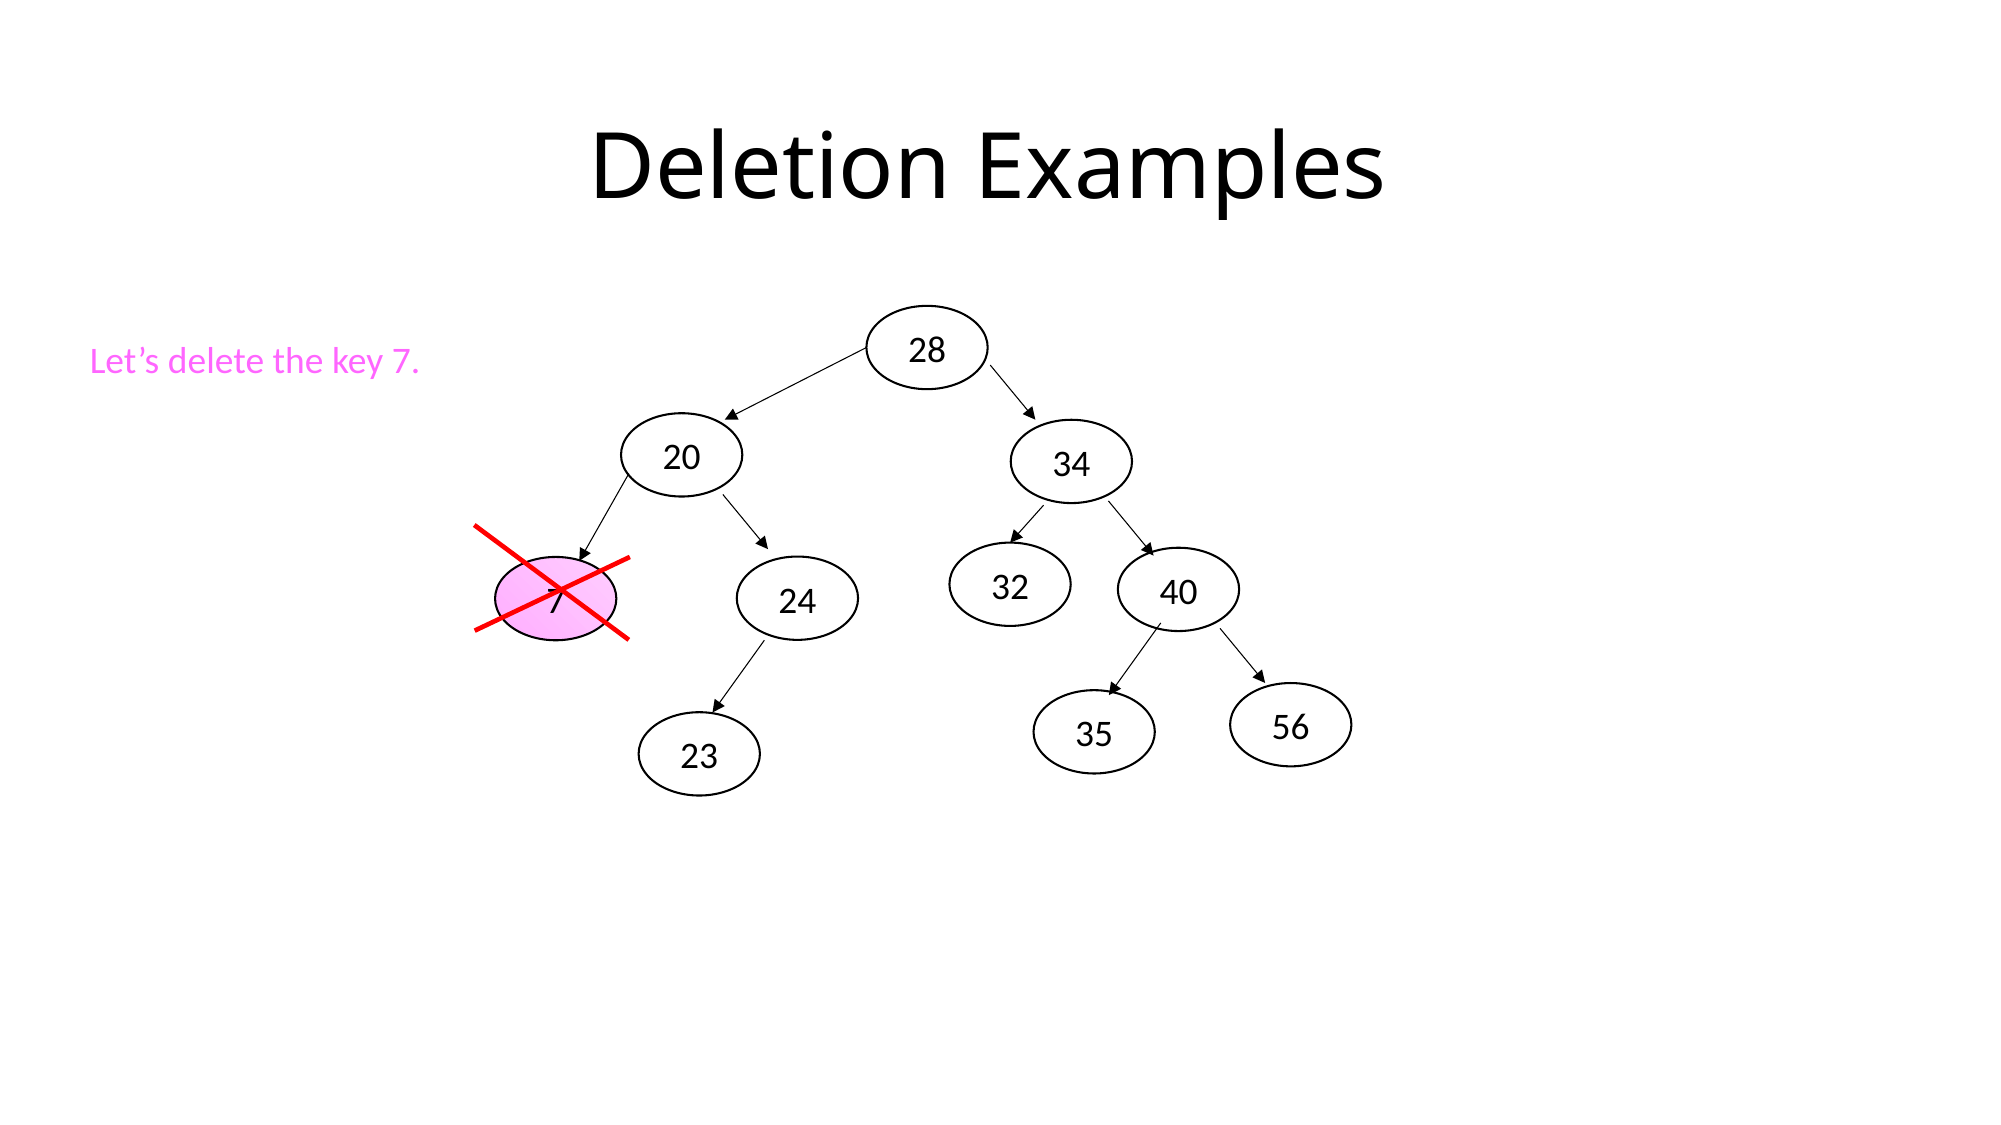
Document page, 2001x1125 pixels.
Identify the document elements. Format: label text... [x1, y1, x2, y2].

text_box 28 [865, 304, 989, 391]
text_box 56 [1229, 681, 1353, 768]
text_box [474, 524, 629, 556]
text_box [474, 556, 630, 631]
text_box 40 [1116, 546, 1241, 633]
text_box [722, 494, 768, 550]
text_box 24 [735, 555, 860, 641]
text_box 32 [948, 541, 1072, 627]
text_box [1108, 622, 1161, 696]
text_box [1108, 500, 1154, 556]
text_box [1010, 505, 1044, 543]
title Deletion Examples [137, 59, 1863, 278]
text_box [579, 473, 629, 524]
text_box 23 [637, 711, 761, 797]
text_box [712, 640, 765, 713]
text_box 35 [1032, 689, 1156, 775]
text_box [1219, 628, 1266, 683]
text_box 34 [1009, 418, 1134, 505]
text_box Let’s delete the key 7. [75, 328, 444, 389]
text_box 20 [619, 412, 744, 498]
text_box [474, 631, 629, 640]
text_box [724, 347, 867, 420]
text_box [990, 364, 1036, 420]
